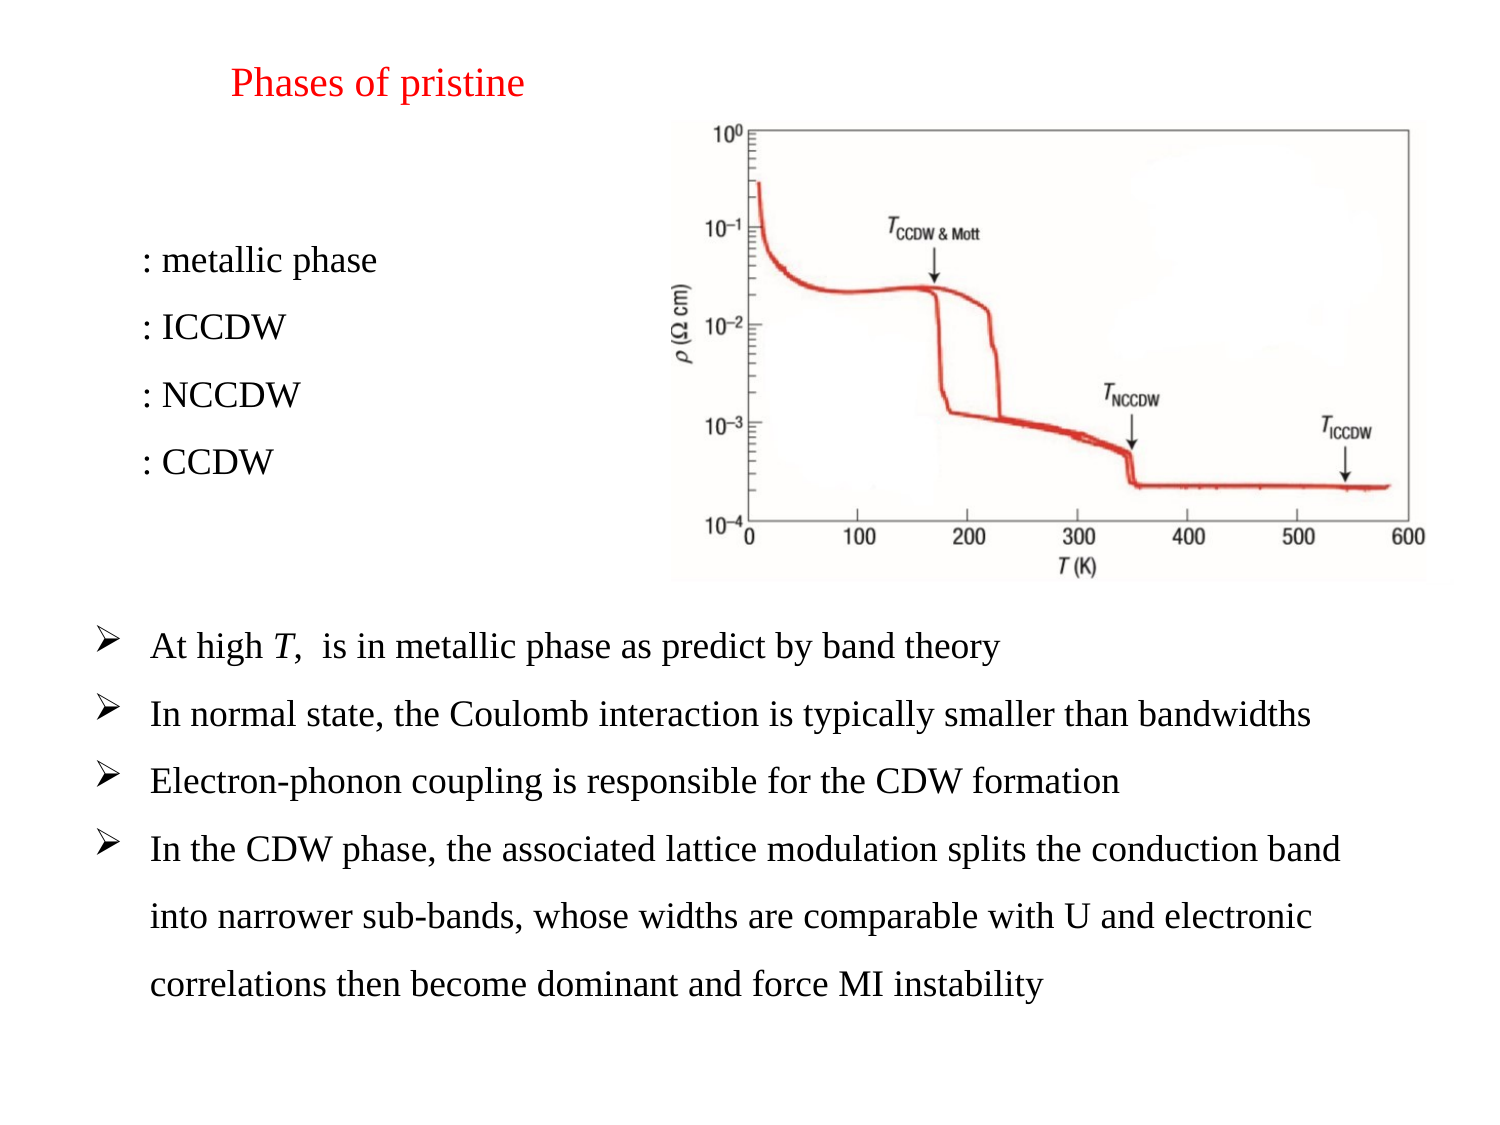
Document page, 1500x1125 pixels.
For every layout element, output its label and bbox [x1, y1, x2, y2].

picture [671, 112, 1454, 585]
